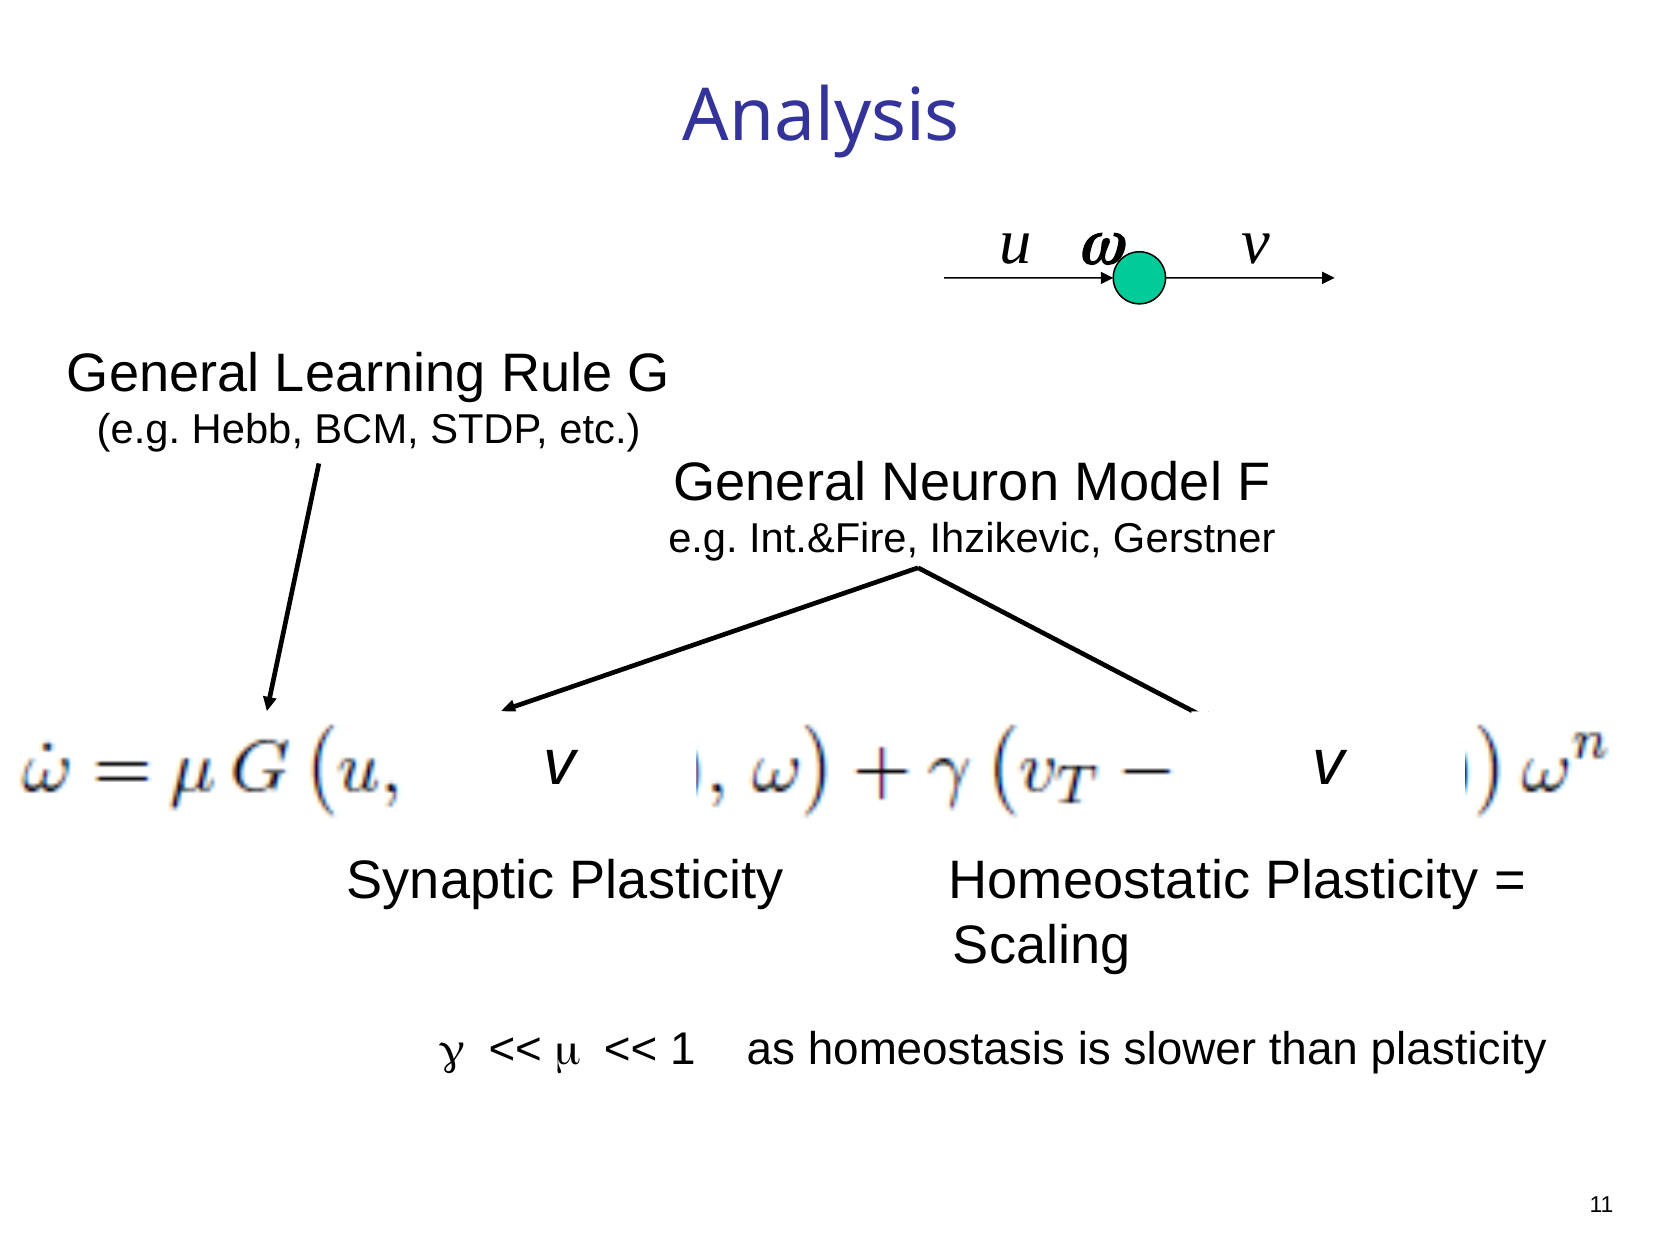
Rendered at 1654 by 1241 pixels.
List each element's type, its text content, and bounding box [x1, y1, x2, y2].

text_box w [1061, 190, 1139, 285]
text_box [422, 711, 1466, 816]
text_box u [983, 190, 1049, 285]
text_box Synaptic Plasticity Homeostatic Plasticity = Scaling [330, 853, 1544, 984]
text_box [44, 328, 693, 712]
picture [0, 693, 1654, 842]
text_box Analysis [665, 59, 977, 164]
text_box g << m << 1 as homeostasis is slower than plasticity [423, 1010, 1569, 1083]
text_box [1287, 271, 1335, 285]
text_box 11 [1563, 1158, 1631, 1225]
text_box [501, 437, 1293, 709]
text_box [1114, 251, 1166, 304]
text_box v [1224, 190, 1287, 285]
